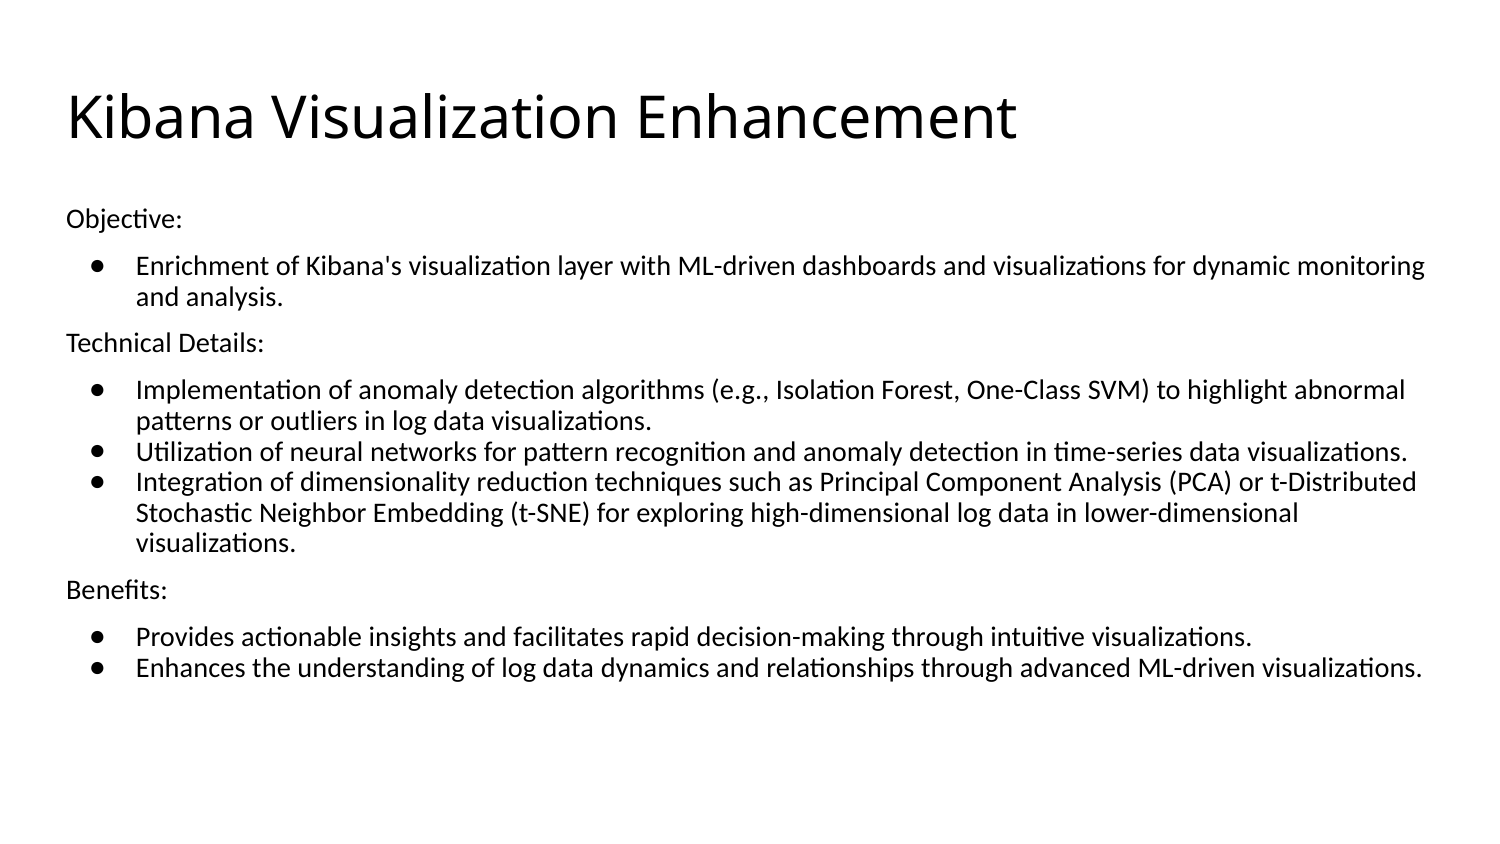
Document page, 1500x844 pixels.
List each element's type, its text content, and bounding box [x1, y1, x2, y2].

list Objective: Enrichment of Kibana's visualization layer with ML-driven dashboards and visualizations for dynamic monitoring and analysis. Technical Details: Implementation of anomaly detection algorithms (e.g., Isolation Forest, One-Class SVM) to highlight abnormal patterns or outliers in log data visualizations. Utilization of neural networks for pattern recognition and anomaly detection in time-series data visualizations. Integration of dimensionality reduction techniques such as Principal Component Analysis (PCA) or t-Distributed Stochastic Neighbor Embedding (t-SNE) for exploring high-dimensional log data in lower-dimensional visualizations. Benefits: Provides actionable insights and facilitates rapid decision-making through intuitive visualizations. Enhances the understanding of log data dynamics and relationships through advanced ML-driven visualizations. [51, 189, 1449, 750]
title Kibana Visualization Enhancement [51, 72, 1449, 167]
